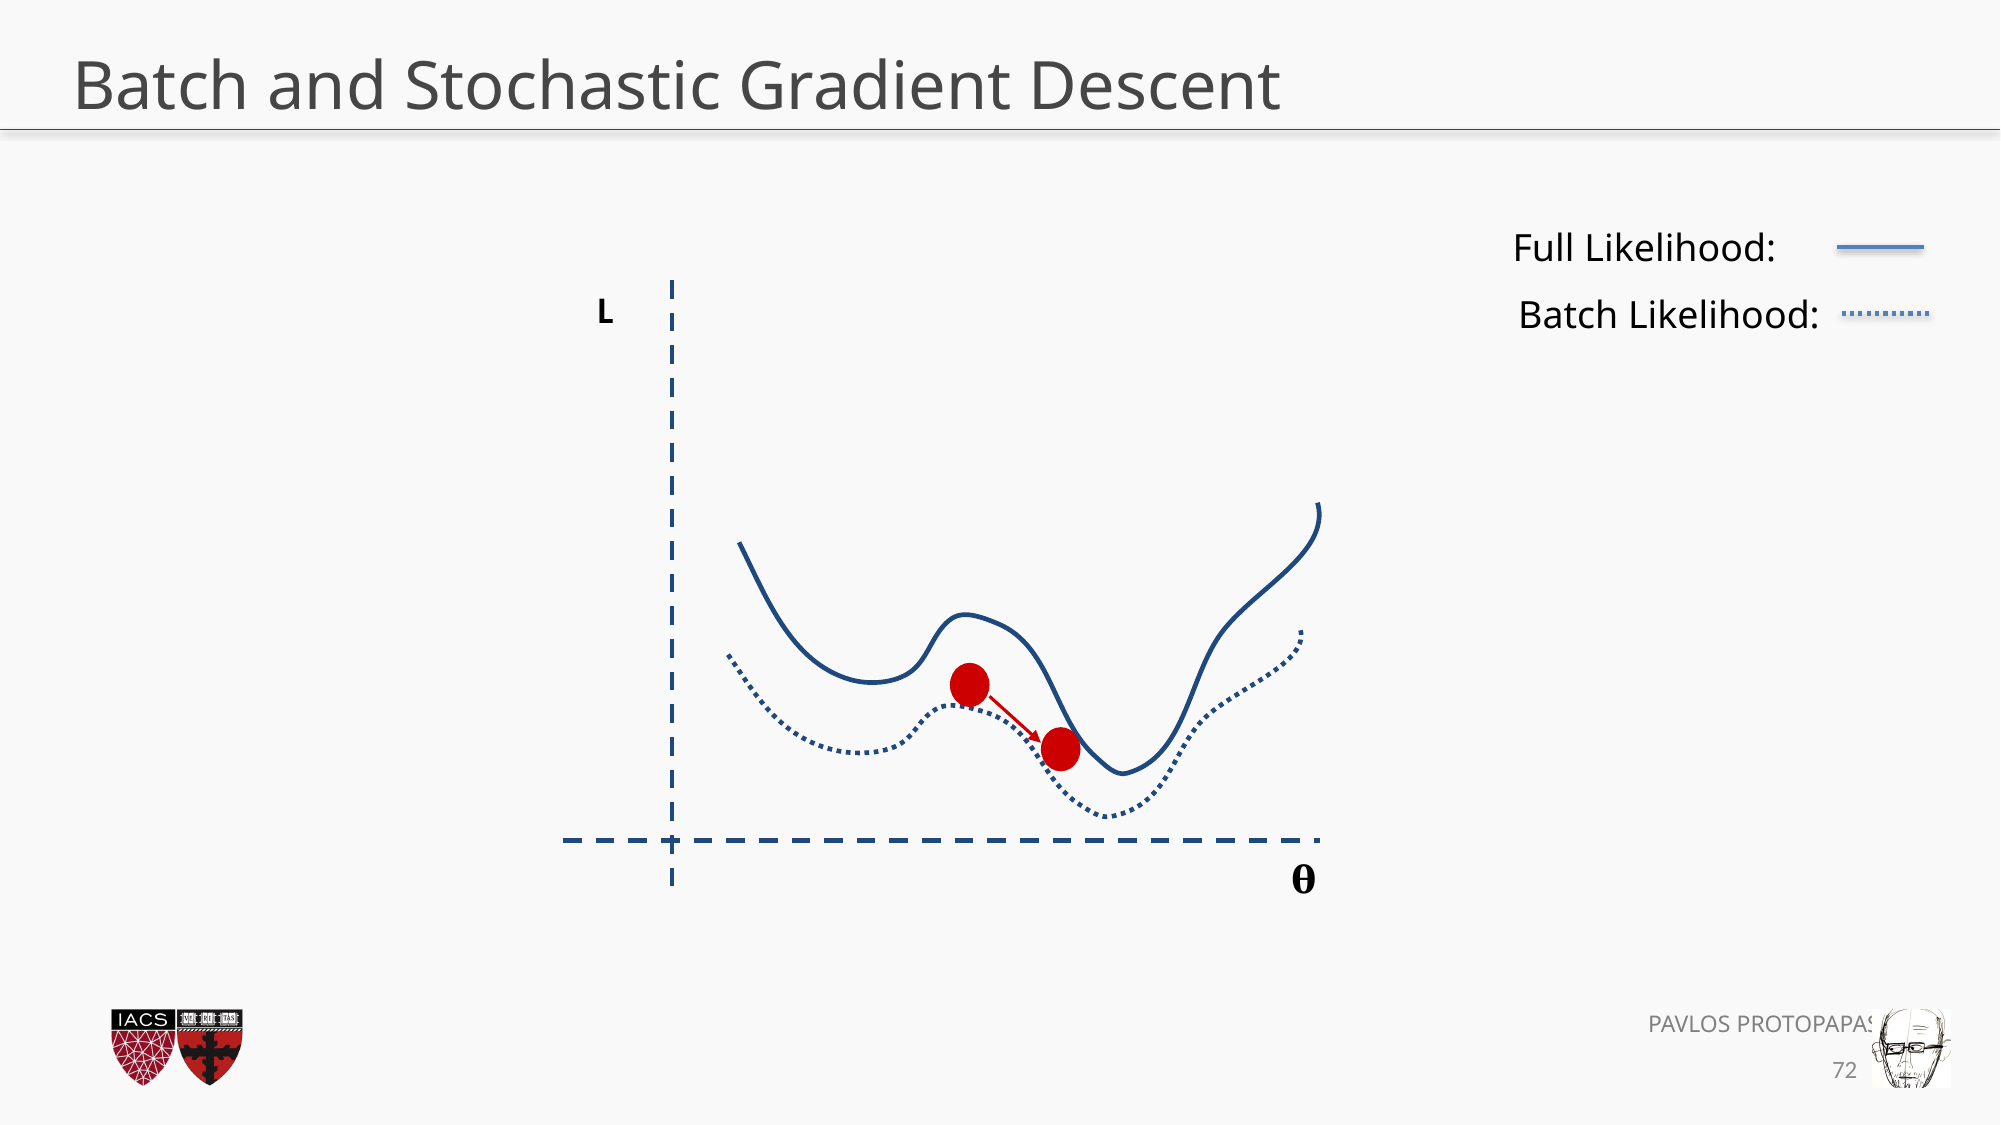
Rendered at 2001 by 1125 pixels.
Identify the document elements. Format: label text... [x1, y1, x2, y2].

slide_number 72 [1405, 1038, 1873, 1099]
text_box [989, 695, 1042, 743]
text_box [562, 270, 1365, 946]
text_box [1499, 216, 1930, 345]
title Batch and Stochastic Gradient Descent [57, 35, 1943, 162]
picture [1872, 1009, 1951, 1088]
picture [109, 1009, 243, 1086]
